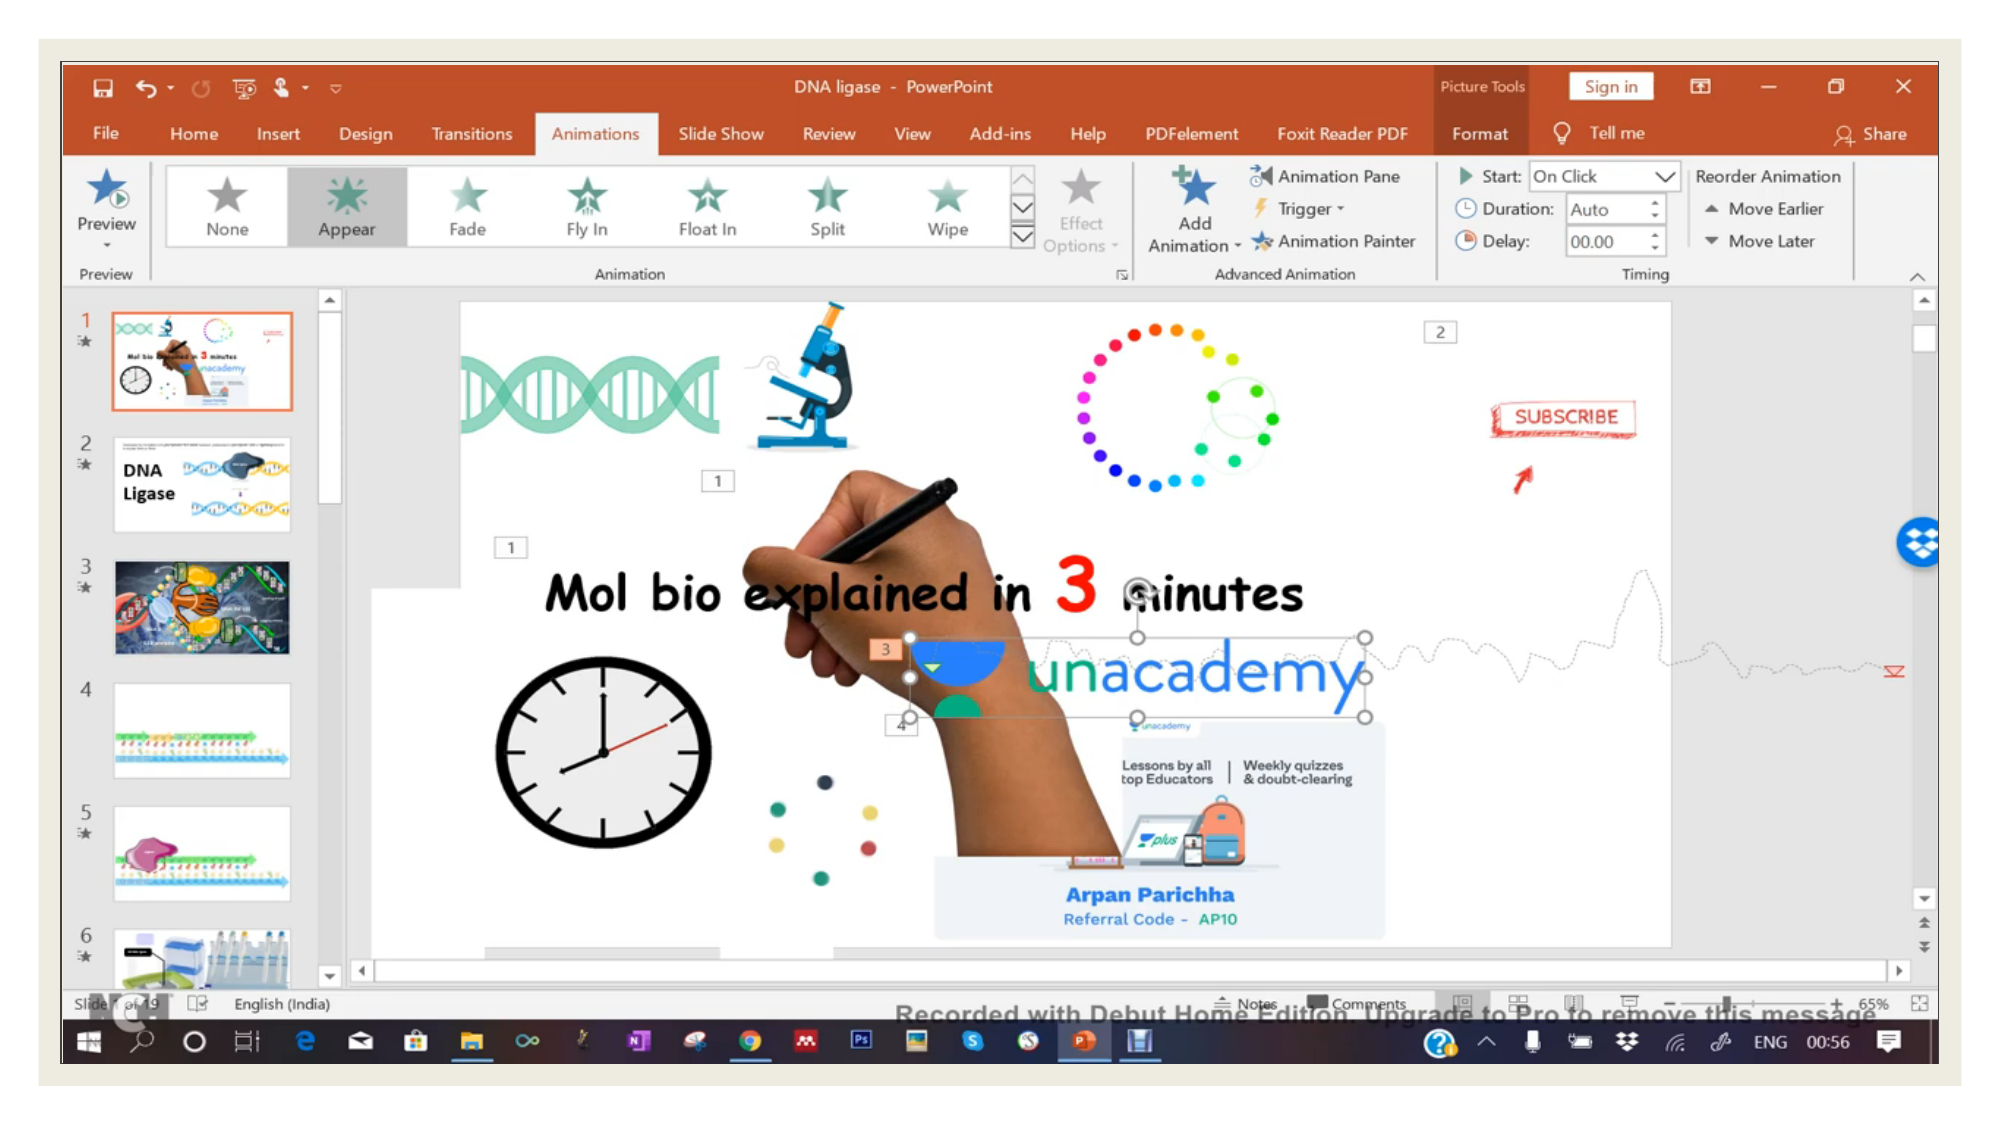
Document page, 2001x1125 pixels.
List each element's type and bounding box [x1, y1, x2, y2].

list [62, 64, 1938, 1065]
